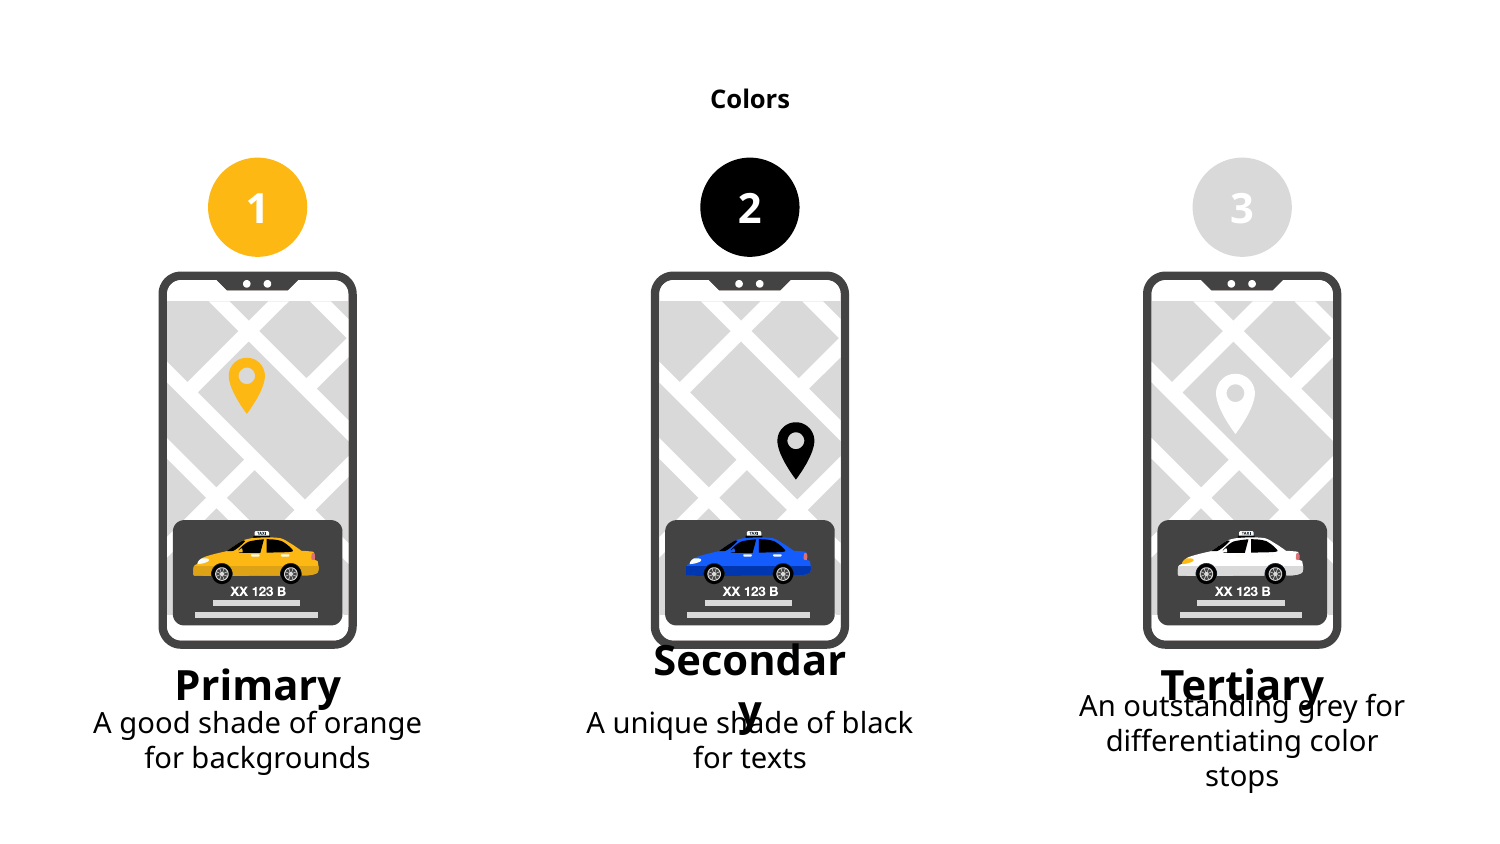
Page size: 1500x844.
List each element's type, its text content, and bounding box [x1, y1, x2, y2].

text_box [74, 157, 441, 777]
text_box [566, 157, 933, 777]
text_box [1059, 157, 1426, 777]
title Colors [75, 67, 1425, 129]
